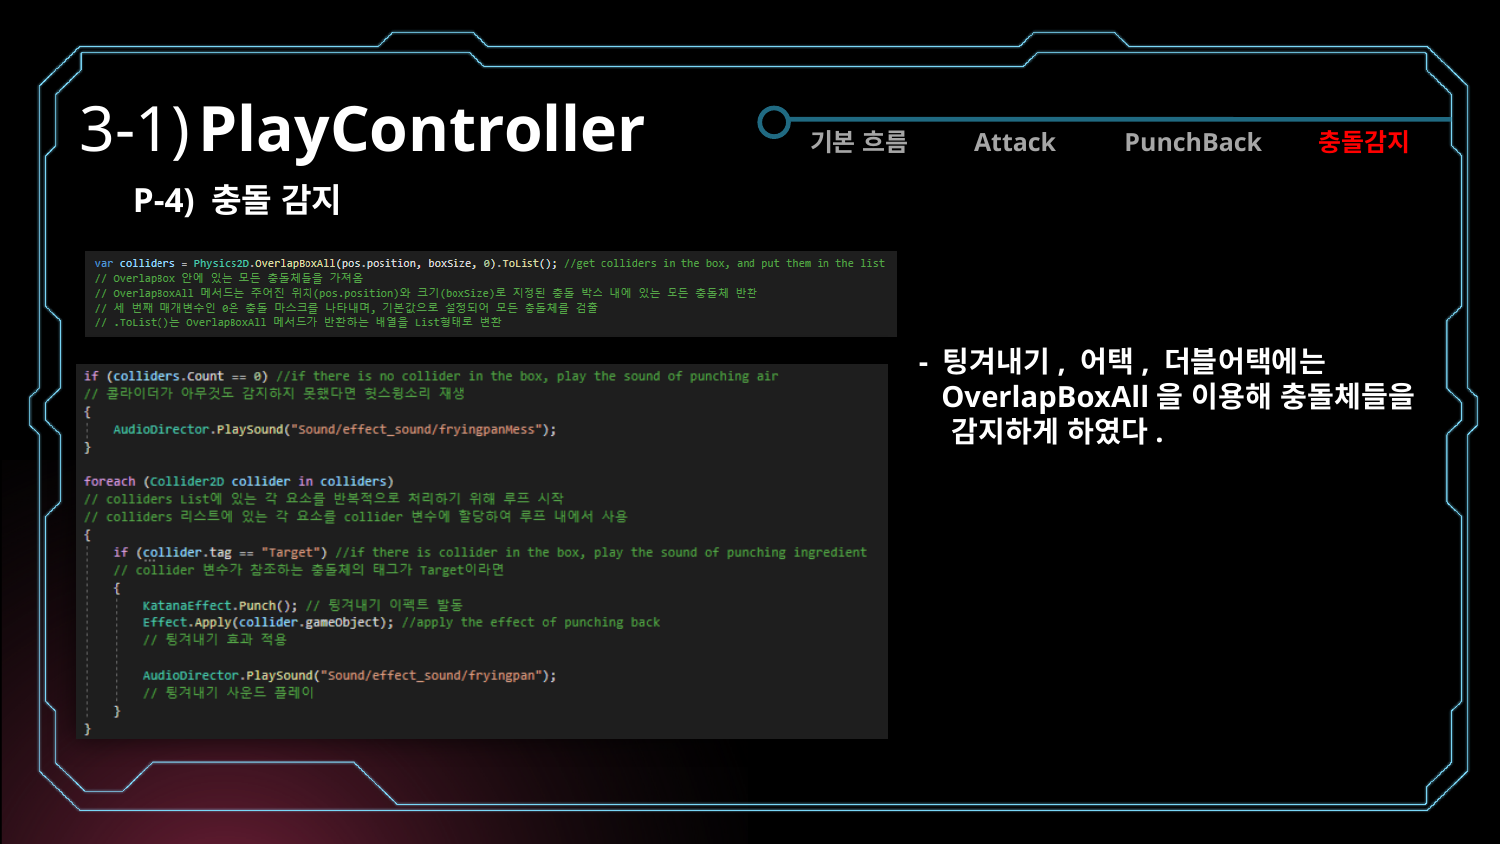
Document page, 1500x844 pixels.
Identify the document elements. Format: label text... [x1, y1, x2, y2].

text_box PunchBack [1099, 129, 1278, 165]
text_box Attack [921, 129, 1099, 165]
text_box 기본 흐름 [788, 127, 921, 165]
title 3-1) PlayController [64, 73, 789, 163]
text_box P-4) 충돌 감지 [118, 172, 1500, 267]
text_box 충돌감지 [1278, 125, 1452, 165]
text_box - 팅겨내기, 어택, 더블어택에는 OverlapBoxAll을 이용해 충돌체들을 감지하게 하였다. [896, 301, 1500, 541]
picture [0, 0, 1500, 844]
